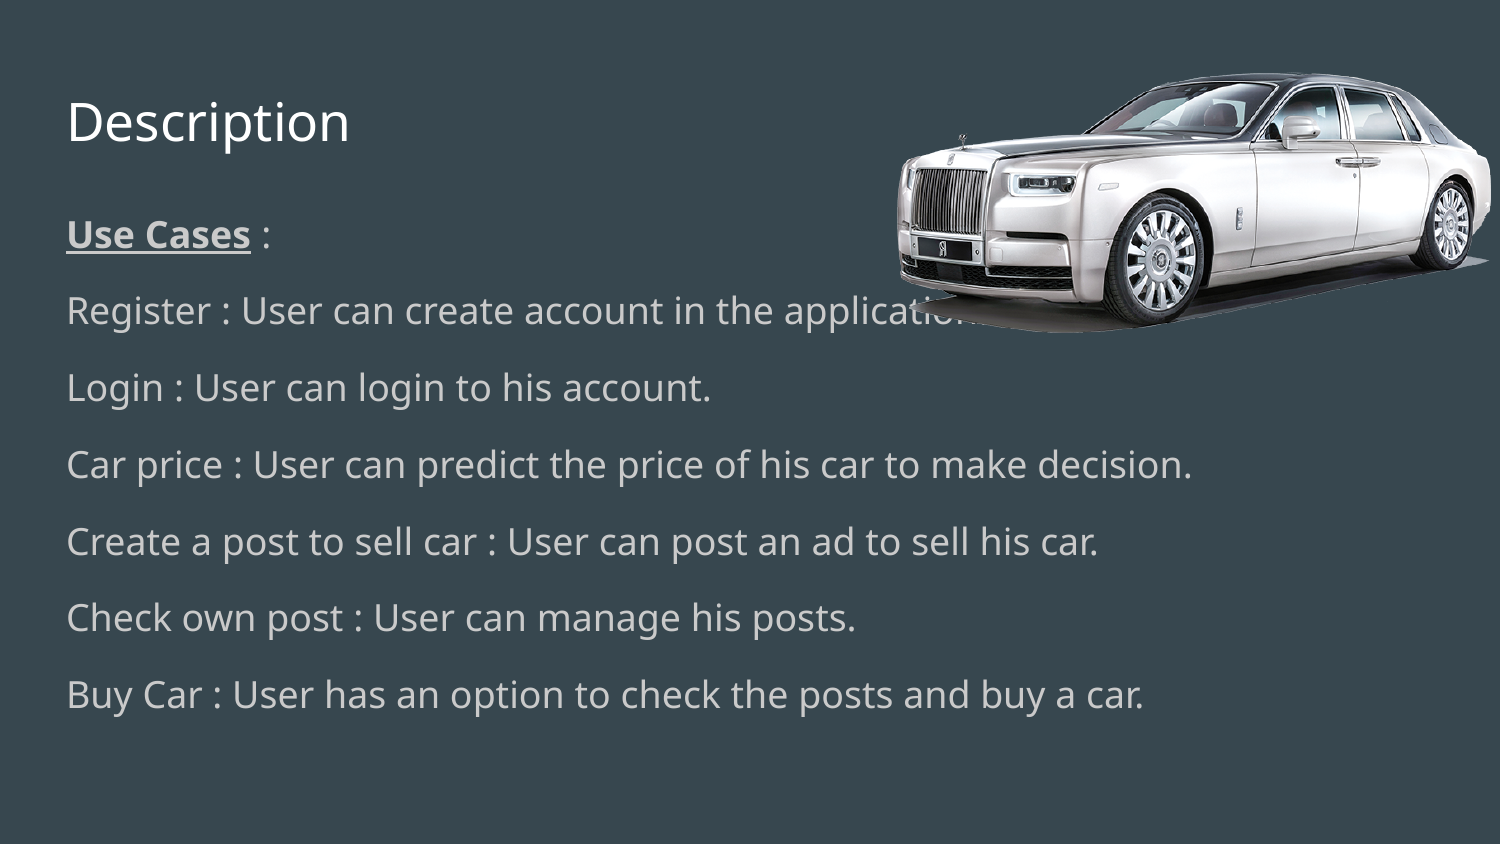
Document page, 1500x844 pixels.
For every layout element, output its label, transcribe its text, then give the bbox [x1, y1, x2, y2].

list Use Cases : Register : User can create account in the application. Login : User can login to his account. Car price : User can predict the price of his car to make decision. Create a post to sell car : User can post an ad to sell his car. Check own post : User can manage his posts. Buy Car : User has an option to check the posts and buy a car. [51, 189, 1449, 750]
title Description [51, 72, 895, 167]
picture [896, 72, 1491, 333]
